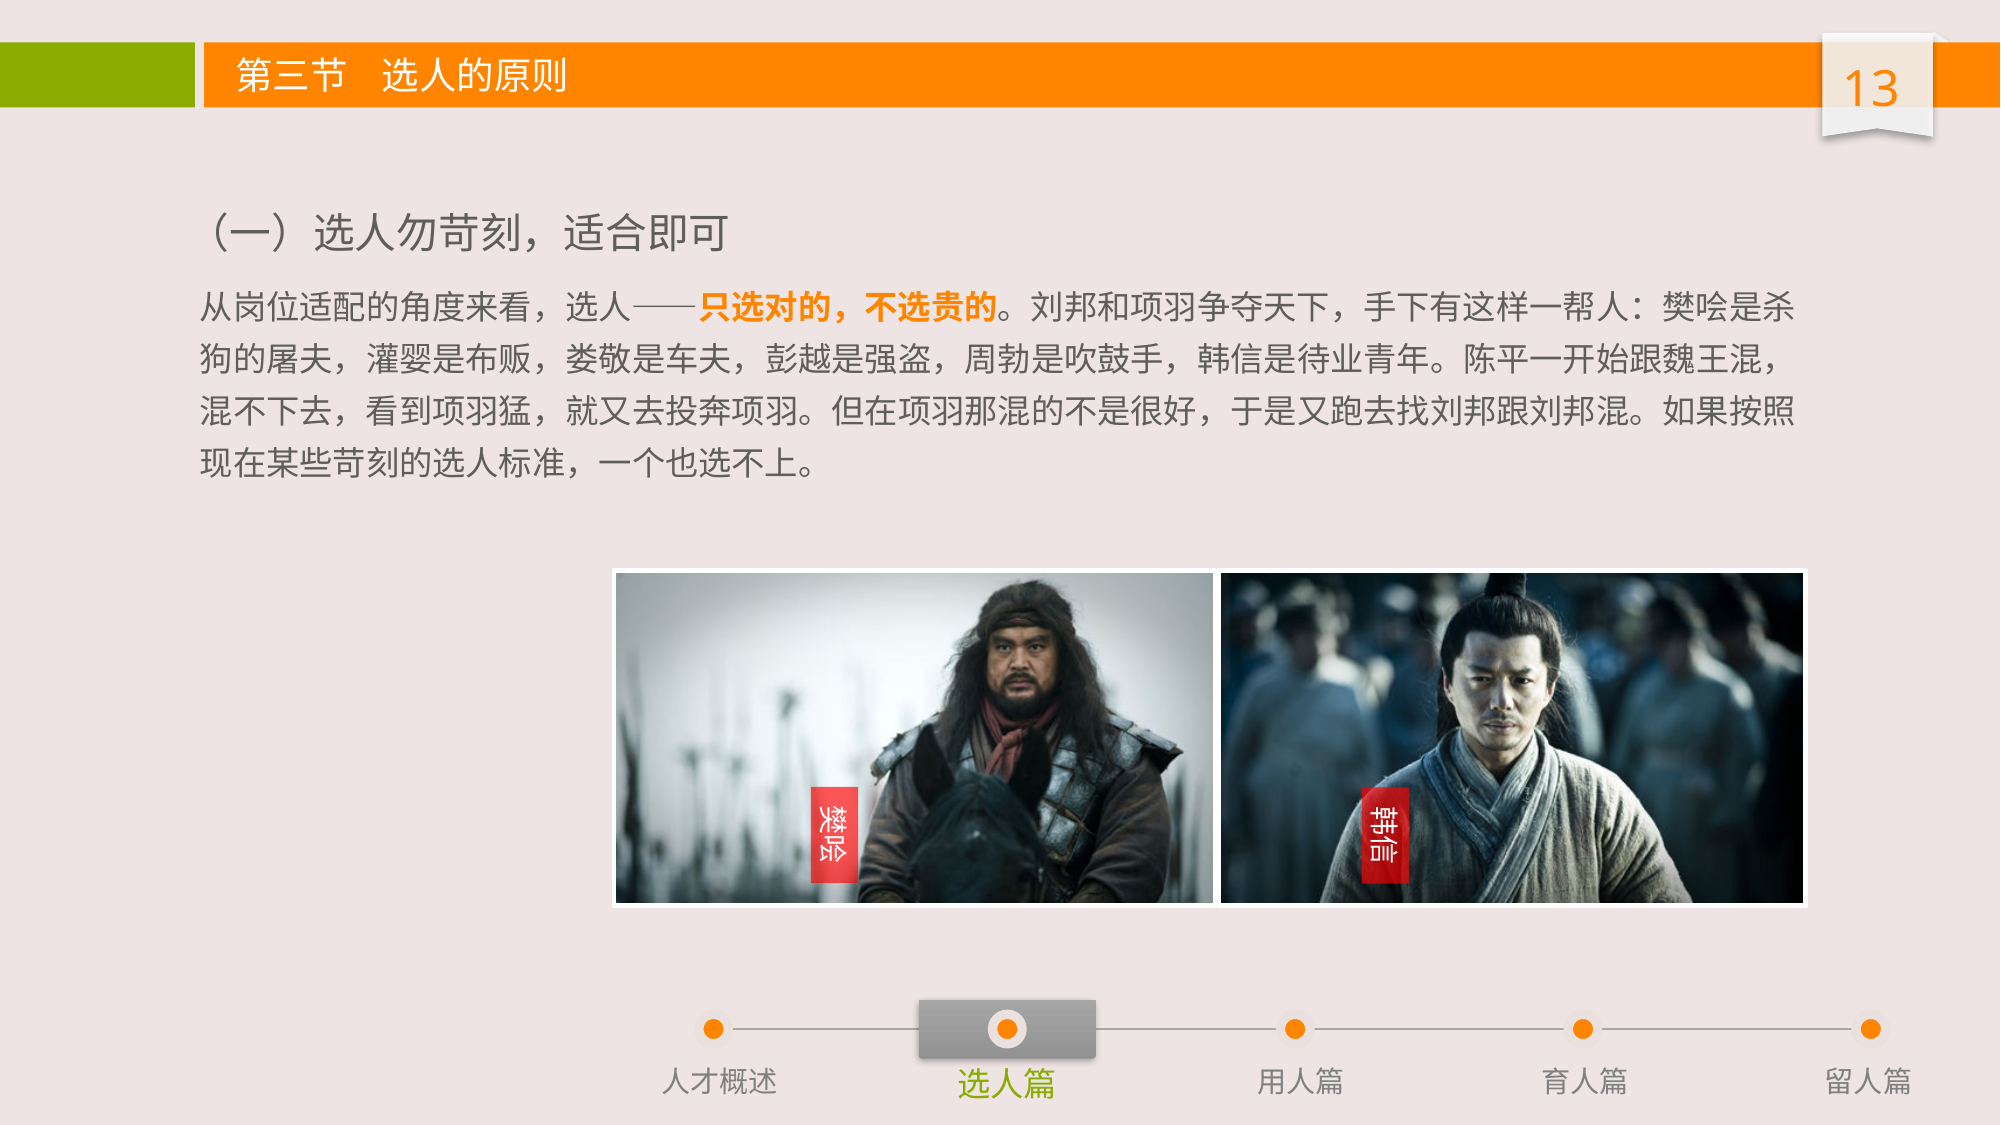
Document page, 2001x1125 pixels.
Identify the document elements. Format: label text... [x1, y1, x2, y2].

text_box （一）选人勿苛刻，适合即可 [173, 184, 930, 265]
picture [1220, 572, 1804, 904]
picture [615, 572, 1213, 904]
text_box 从岗位适配的角度来看，选人——只选对的，不选贵的。刘邦和项羽争夺天下，手下有这样一帮人：樊哙是杀狗的屠夫，灌婴是布贩，娄敬是车夫，彭越是强盗，周勃是吹鼓手，韩信是待业青年。陈平一开始跟魏王混，混不下去，看到项羽猛，就又去投奔项羽。但在项羽那混的不是很好，于是又跑去找刘邦跟刘邦混。如果按照现在某些苛刻的选人标准，一个也选不上。 [184, 267, 1816, 490]
